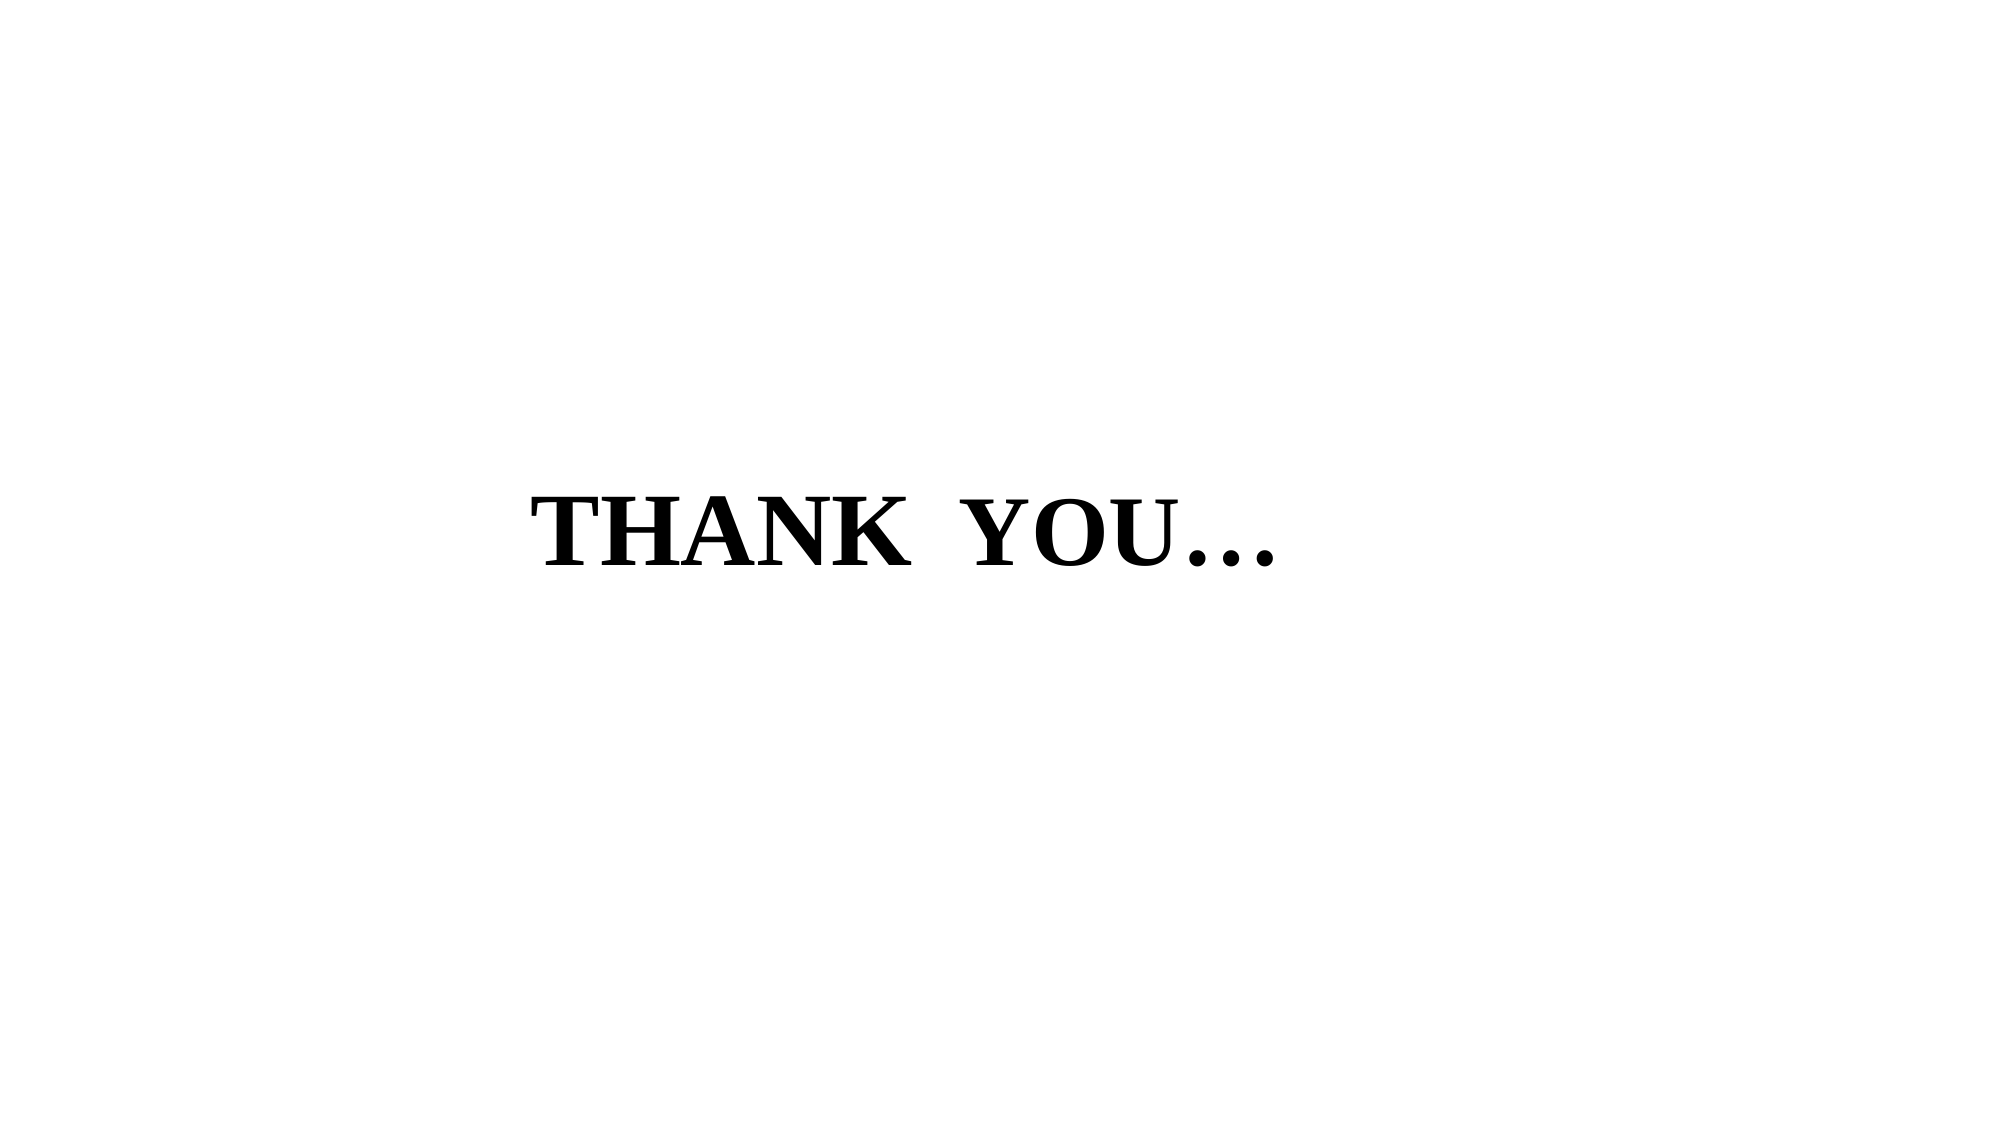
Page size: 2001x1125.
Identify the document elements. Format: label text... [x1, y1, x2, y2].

text_box THANK YOU… [515, 454, 1506, 595]
